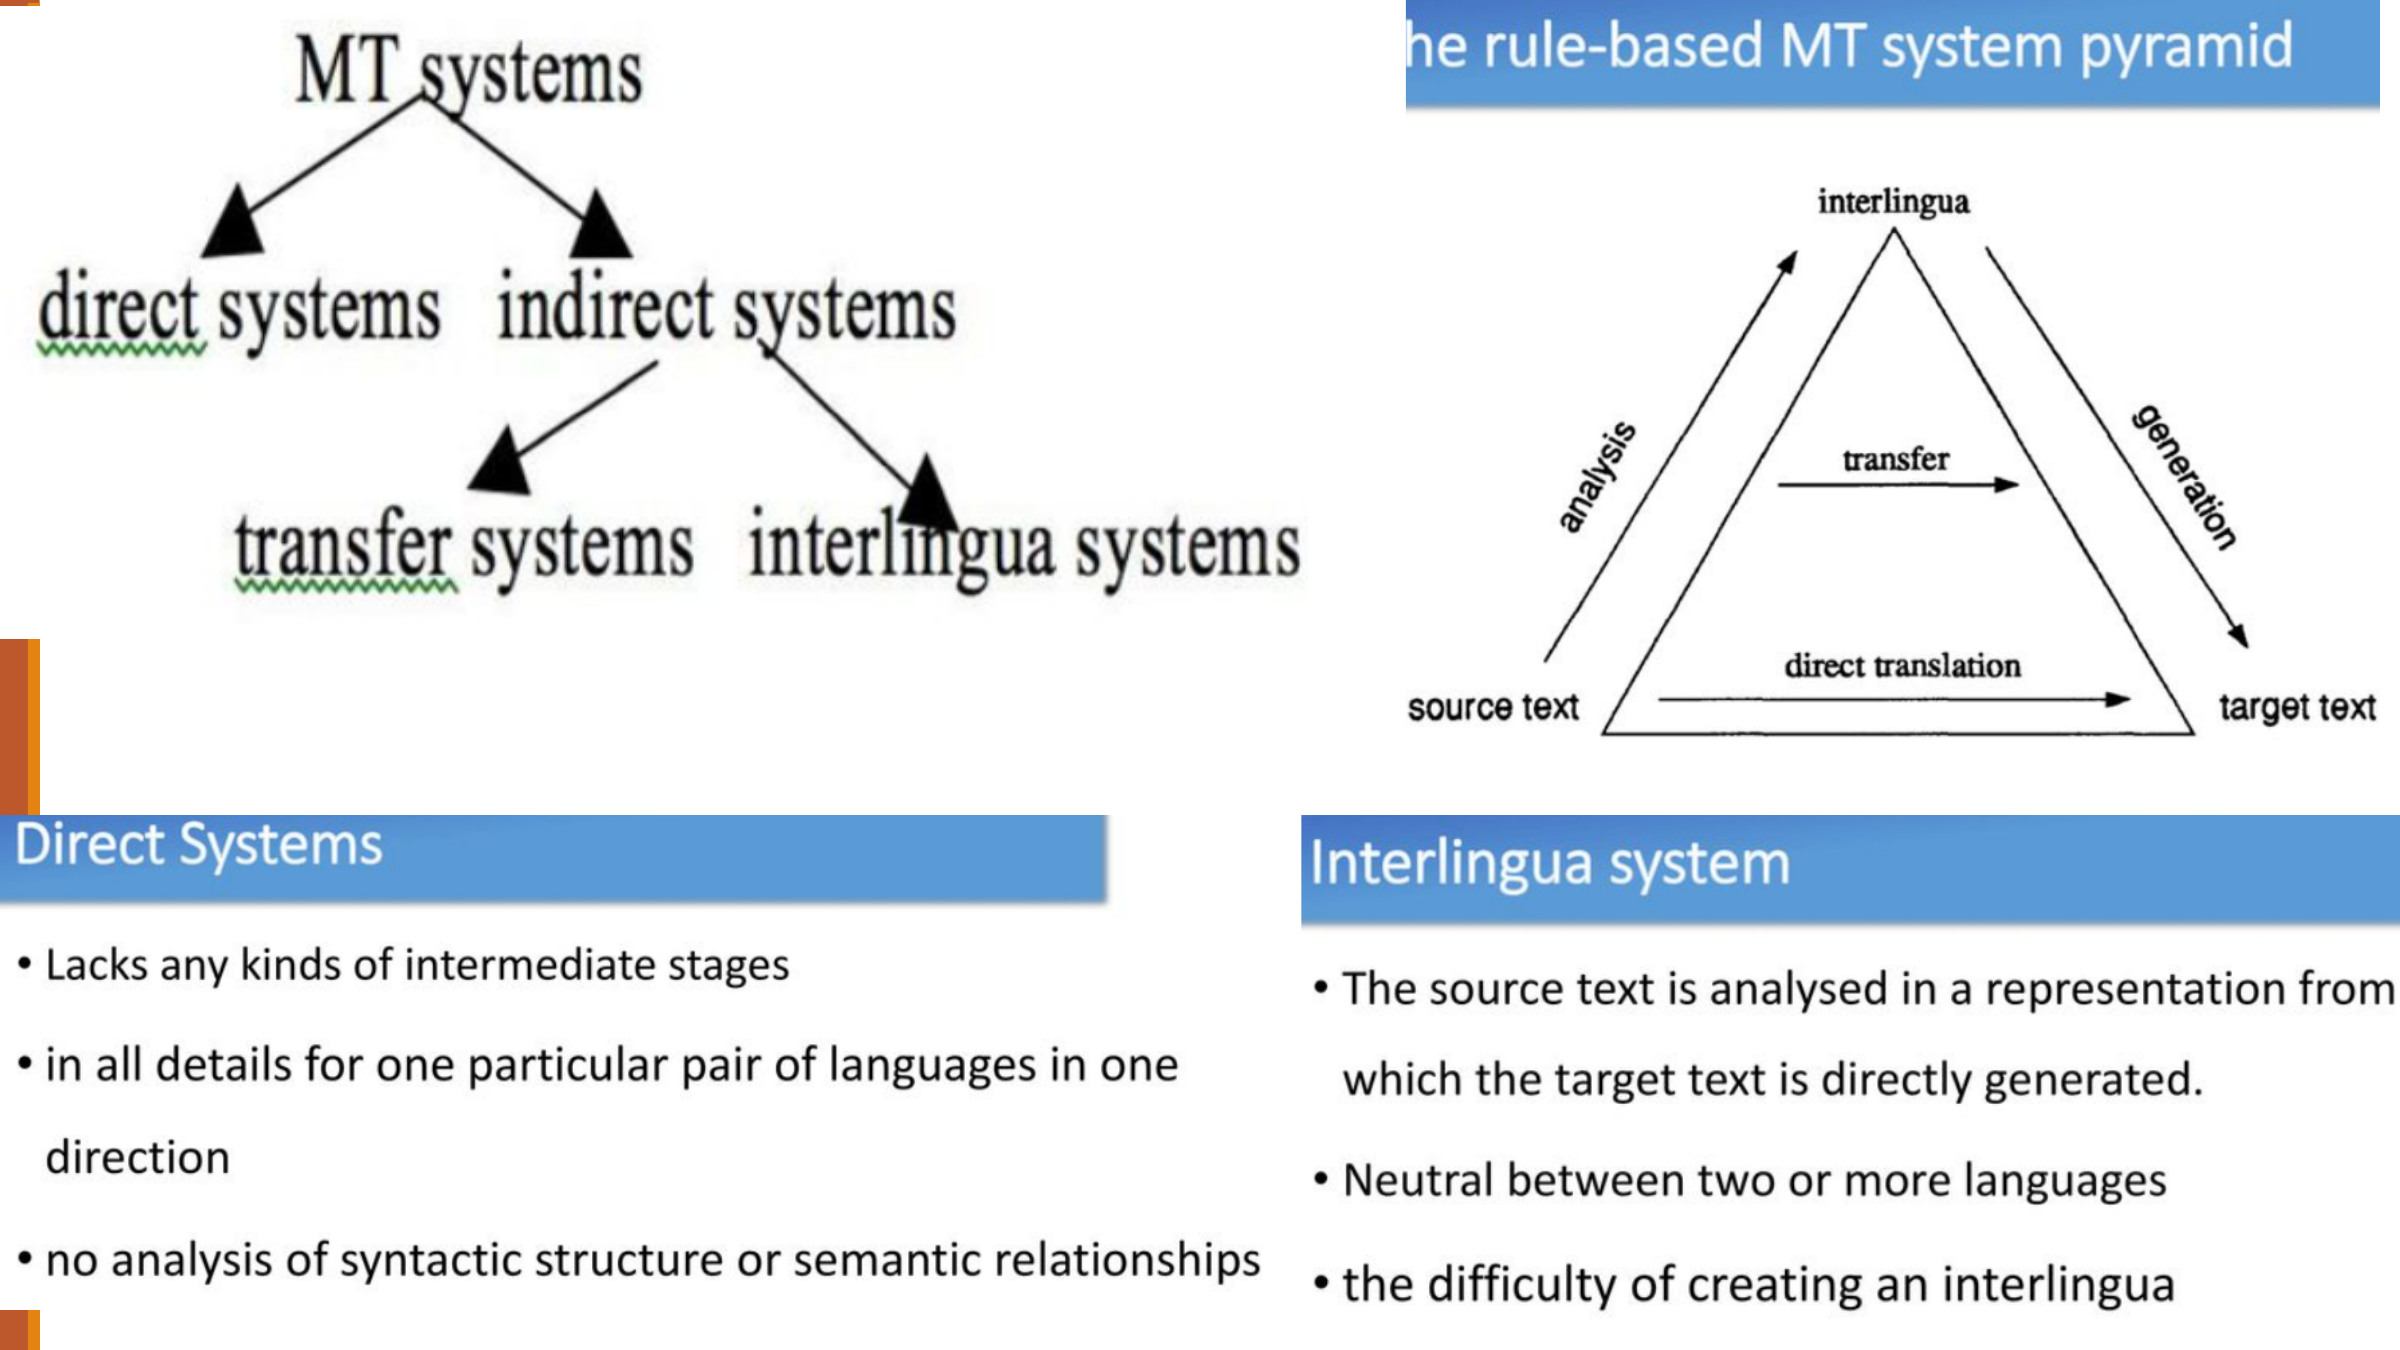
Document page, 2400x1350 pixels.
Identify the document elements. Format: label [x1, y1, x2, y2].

picture [1405, 0, 2381, 758]
picture [1301, 815, 2400, 1329]
picture [0, 6, 1309, 639]
picture [0, 815, 1263, 1311]
